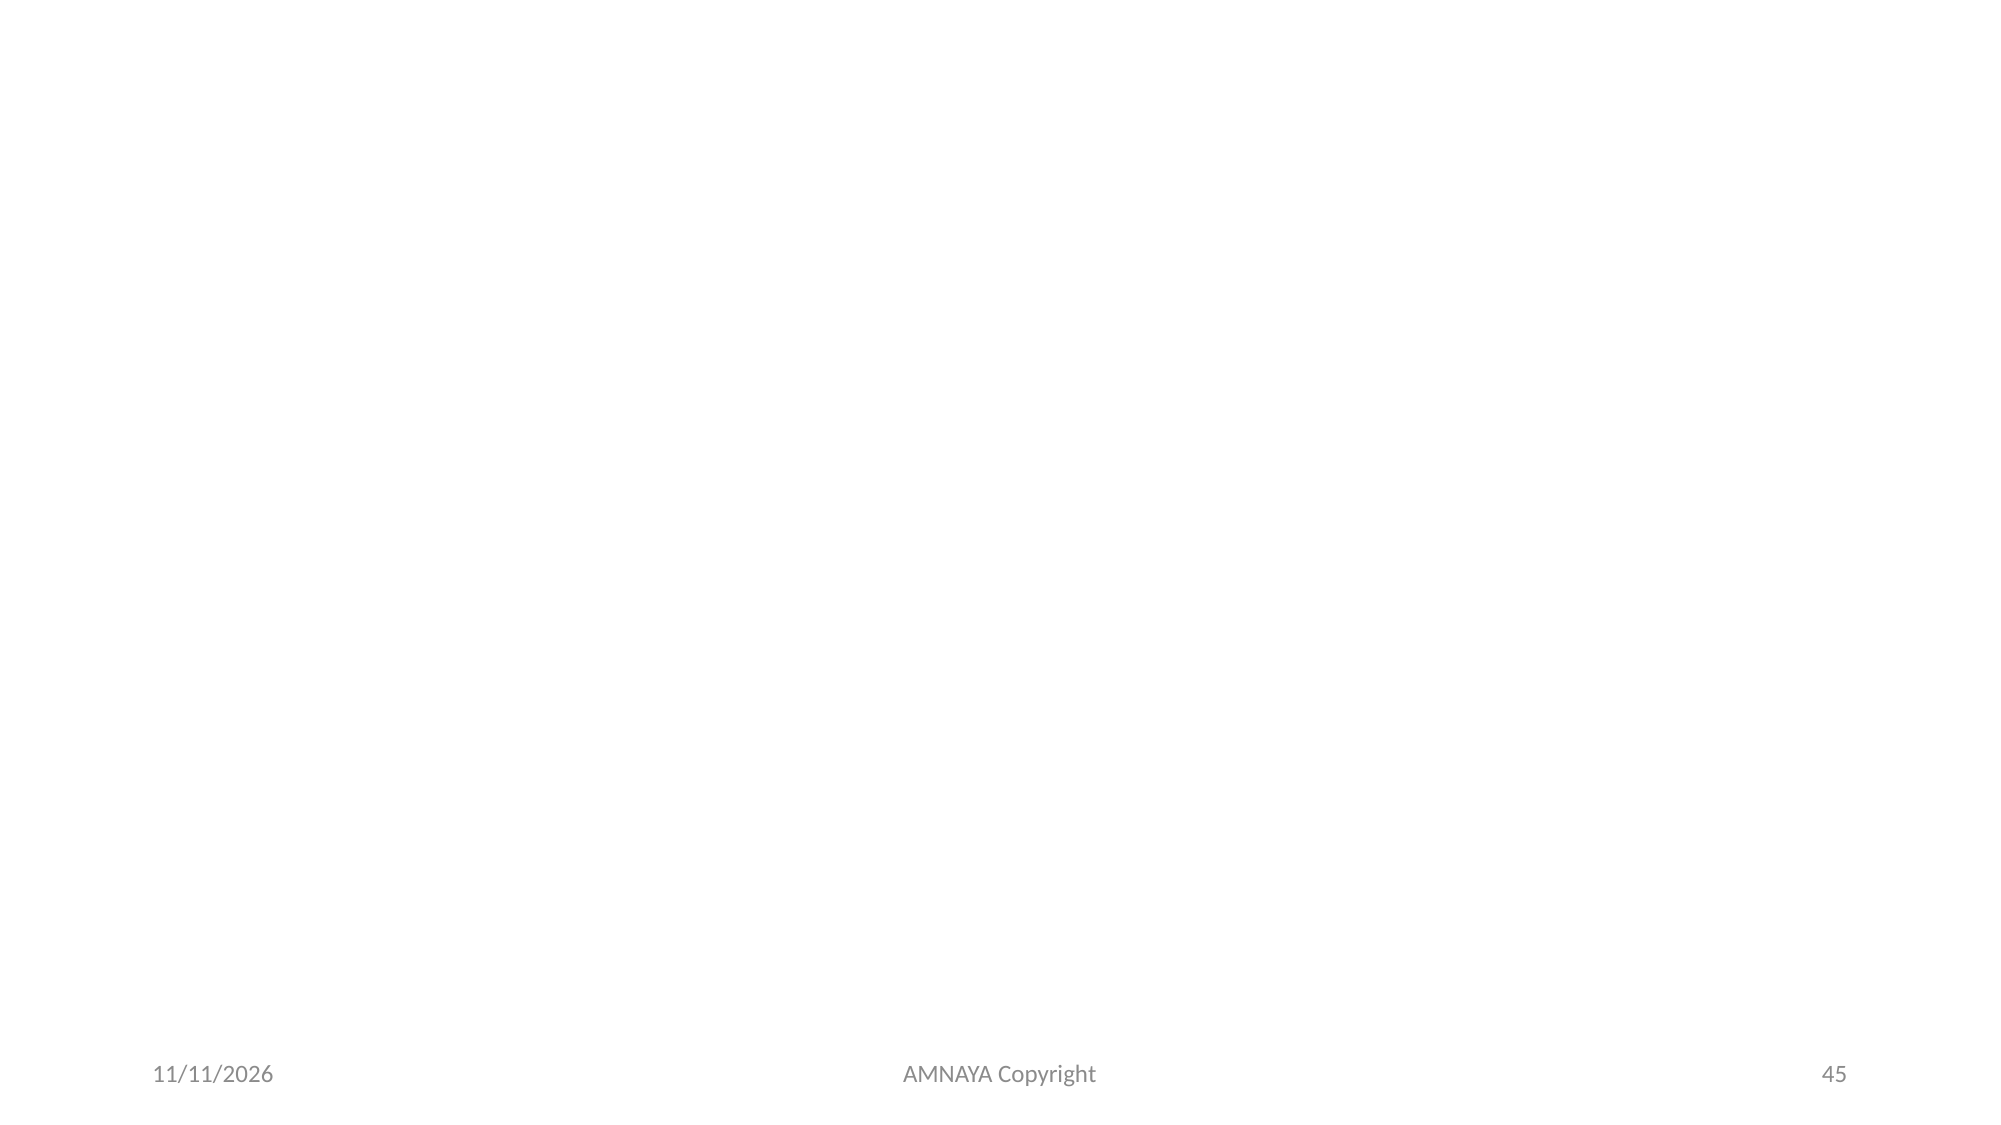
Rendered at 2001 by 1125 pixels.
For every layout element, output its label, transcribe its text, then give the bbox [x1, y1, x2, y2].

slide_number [137, 1042, 588, 1103]
footer AMNAYA Copyright [662, 1042, 1338, 1103]
slide_number 45 [1412, 1042, 1863, 1103]
